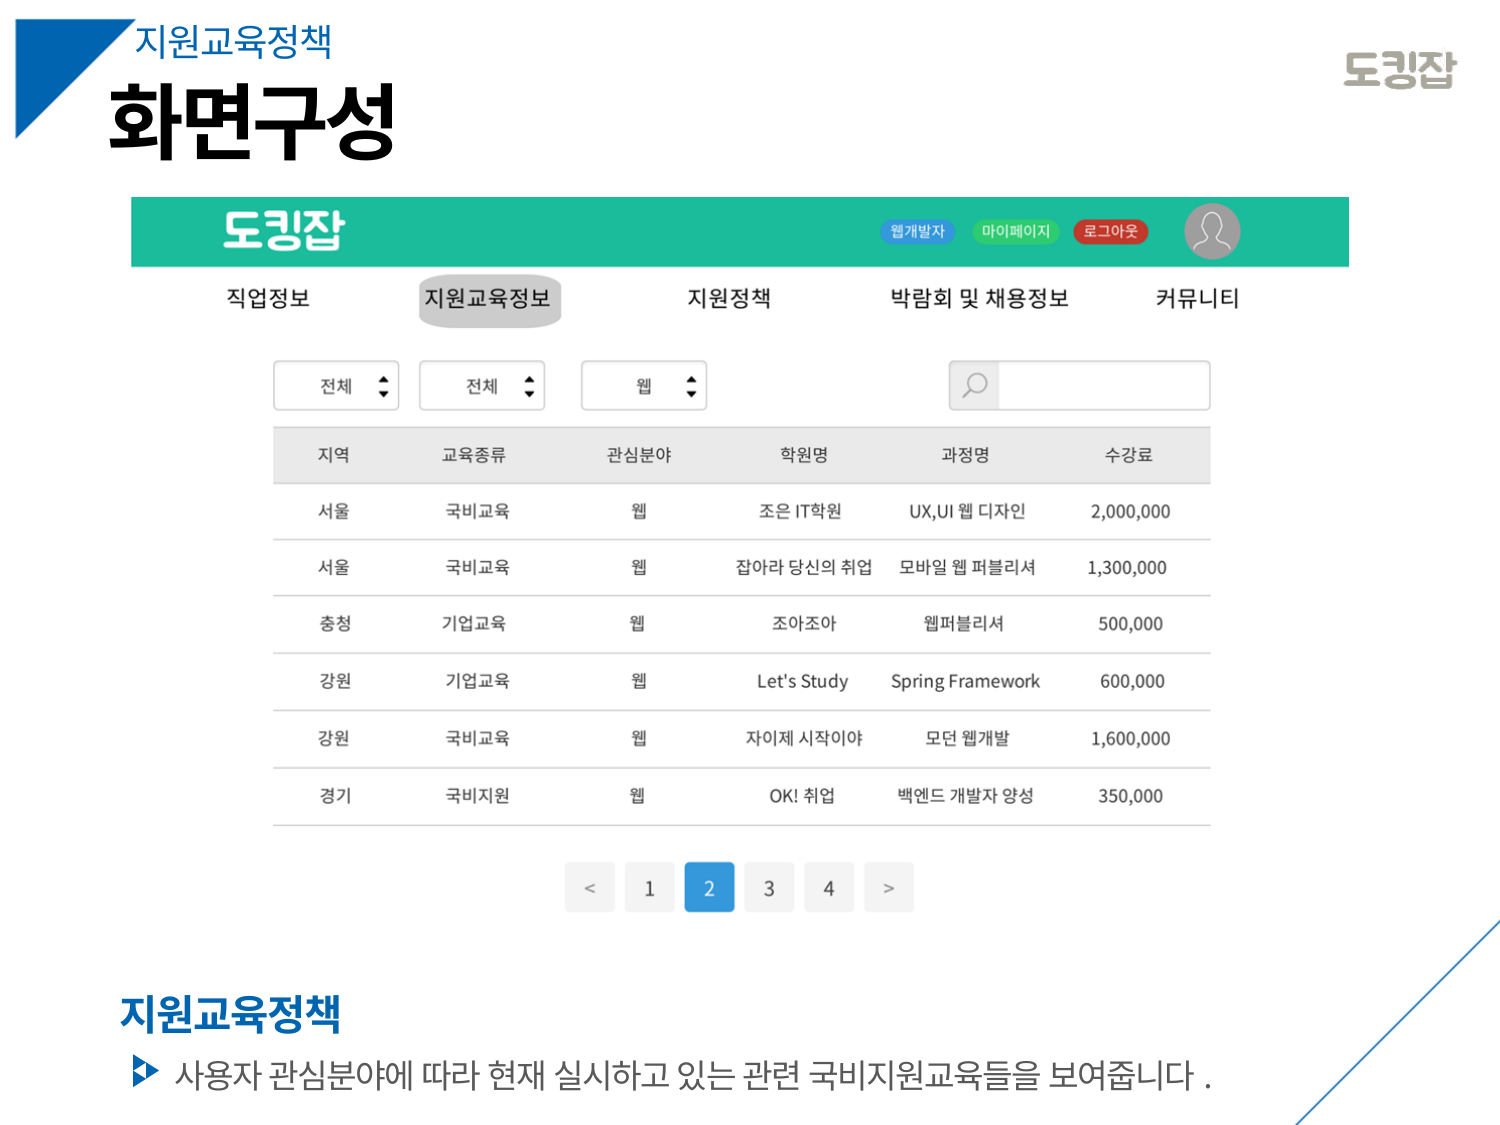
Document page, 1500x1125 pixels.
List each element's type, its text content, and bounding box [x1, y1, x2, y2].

text_box 지원교육정책 [134, 19, 334, 65]
picture [0, 0, 1500, 1125]
text_box 화면구성 [107, 69, 432, 170]
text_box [125, 988, 1347, 1096]
